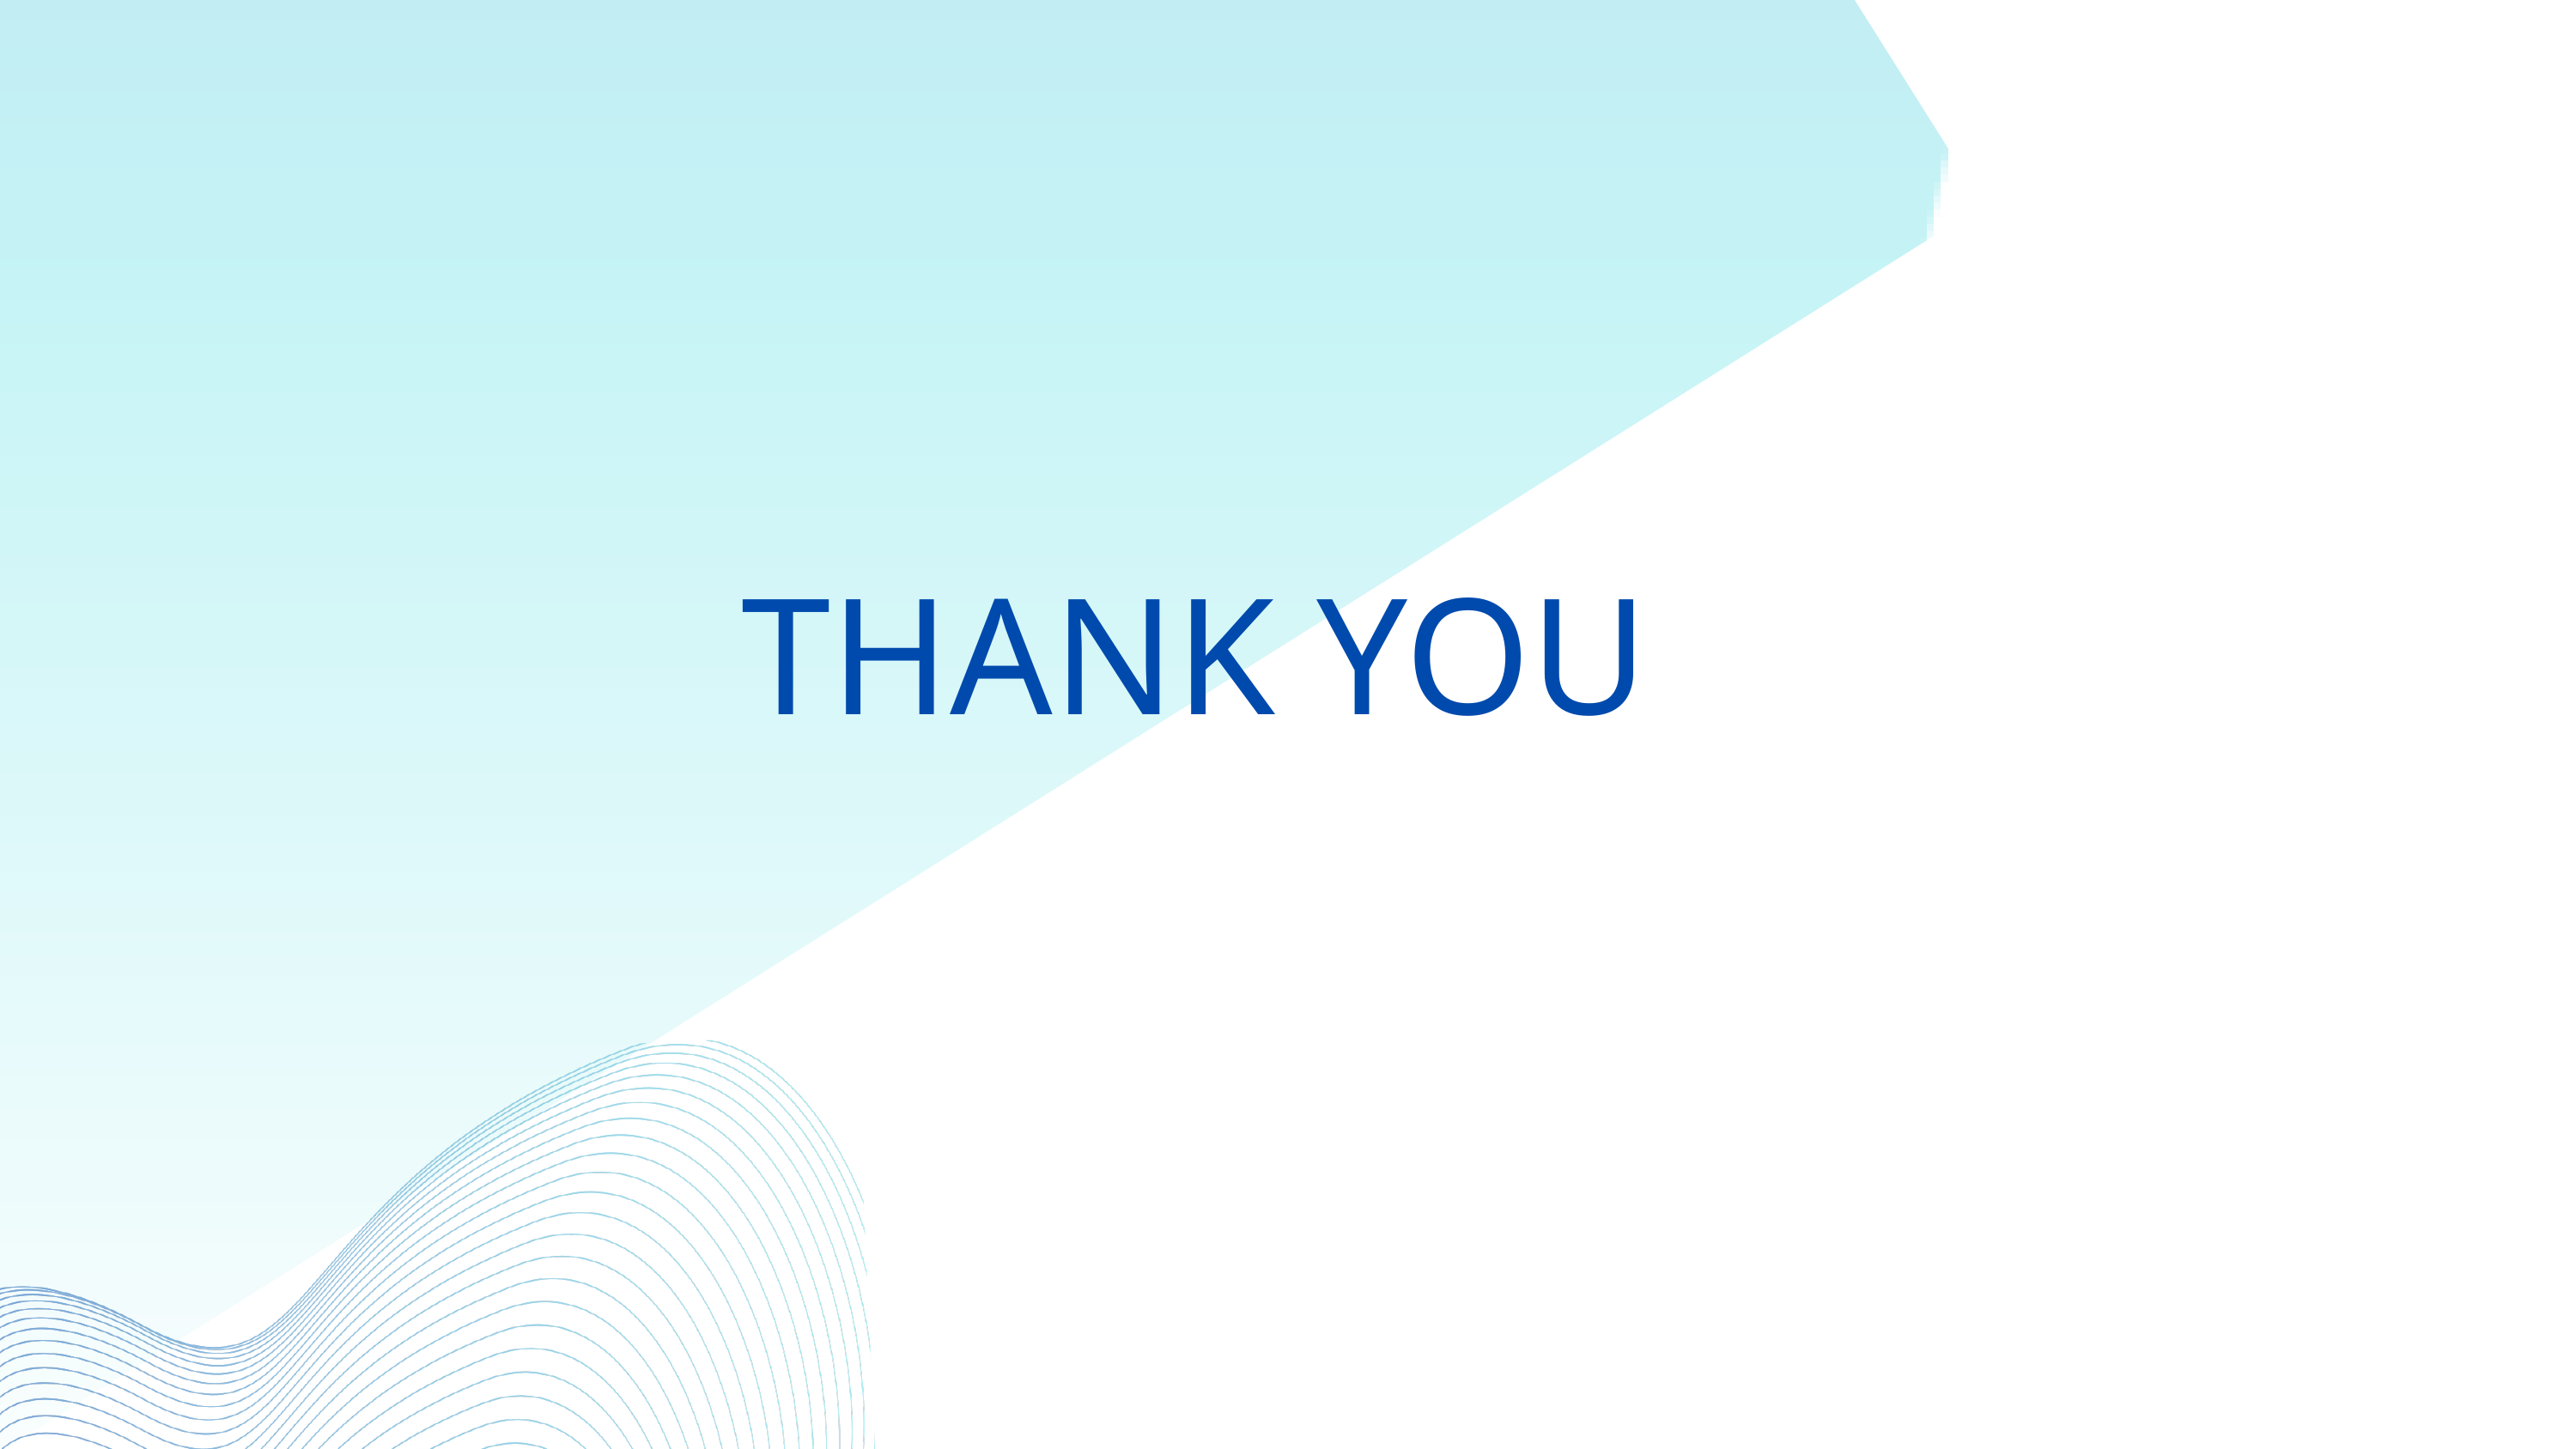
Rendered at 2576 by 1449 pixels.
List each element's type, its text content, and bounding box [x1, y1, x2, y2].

text_box [0, 1033, 876, 1449]
text_box [0, 0, 1984, 1072]
text_box THANK YOU [741, 585, 1753, 747]
